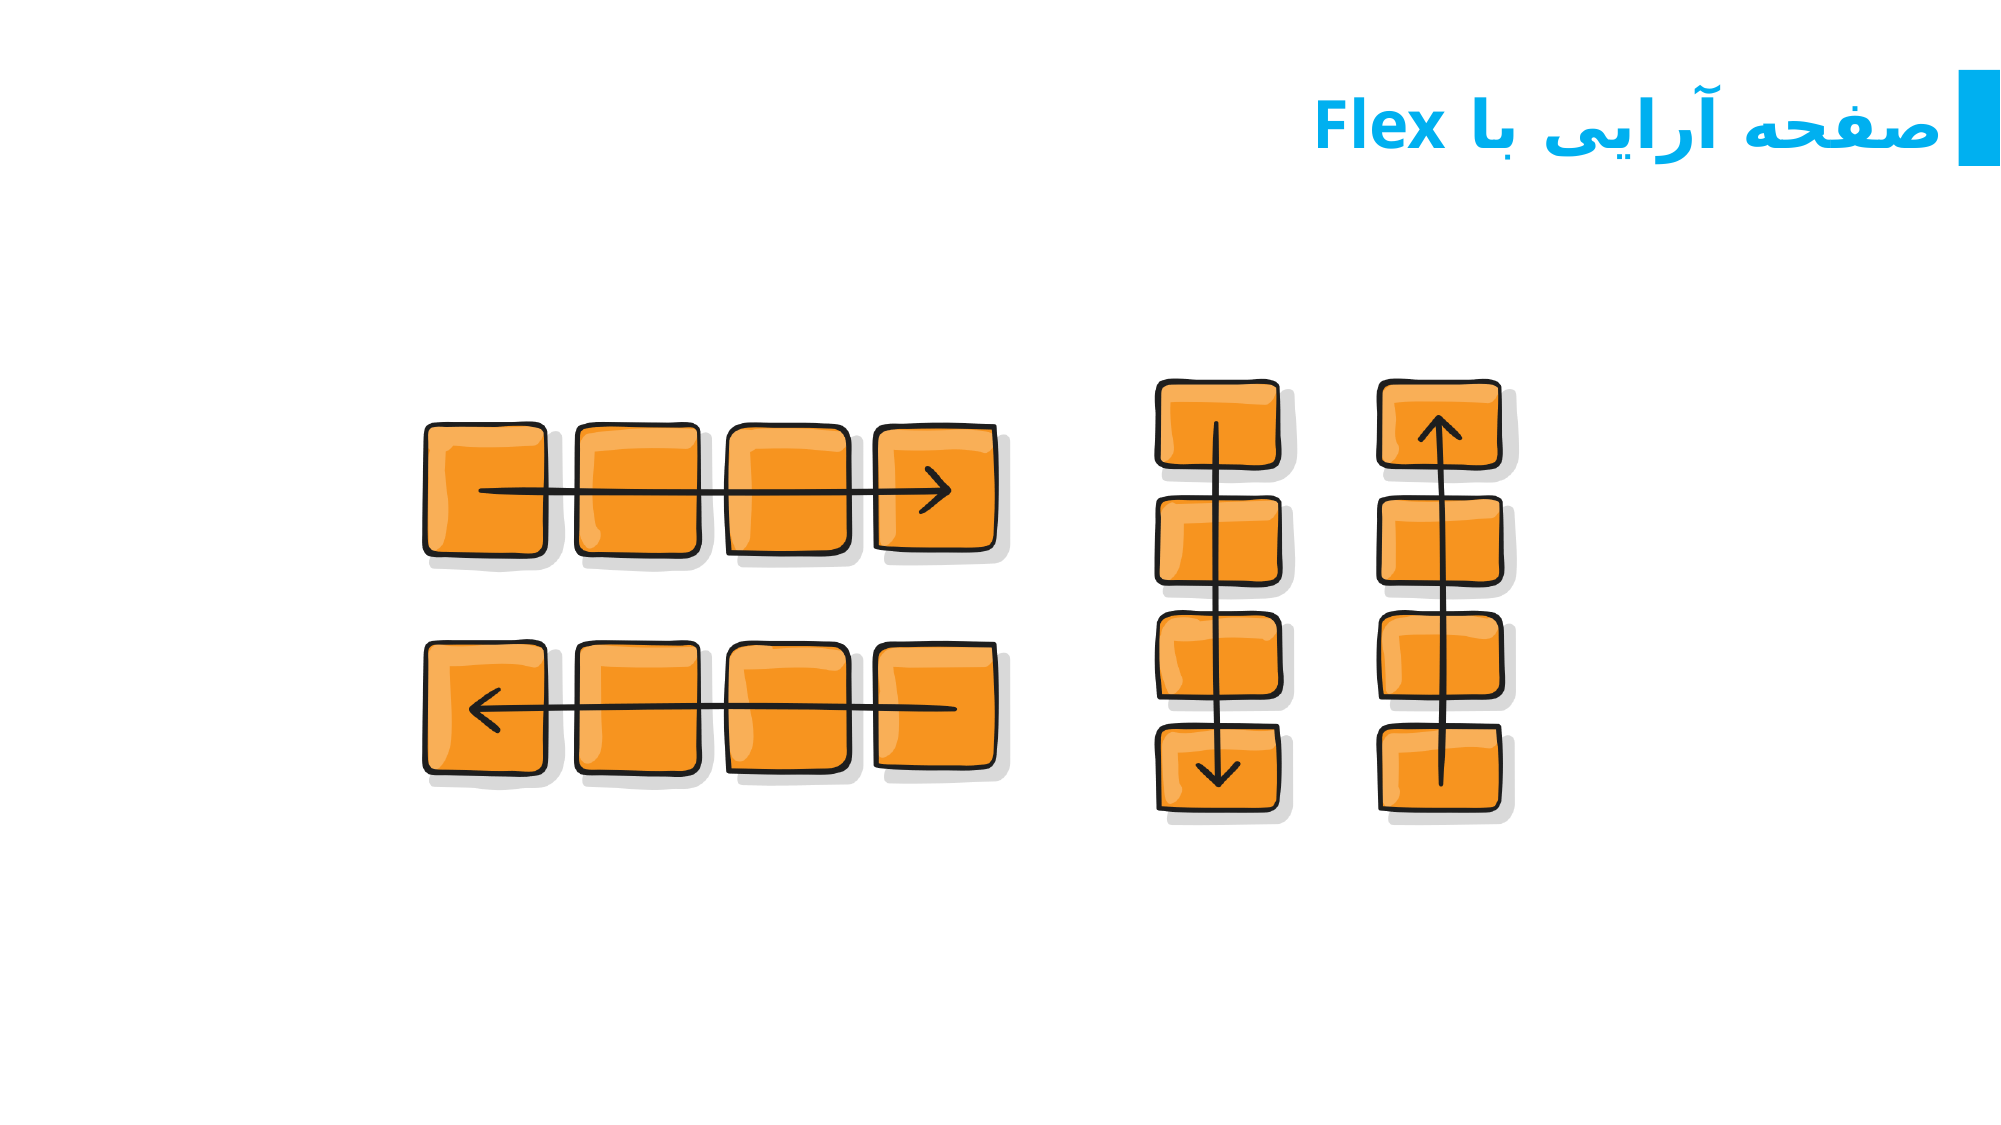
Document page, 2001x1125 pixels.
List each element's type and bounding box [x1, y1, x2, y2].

picture [409, 333, 1591, 876]
text_box [958, 69, 2000, 171]
